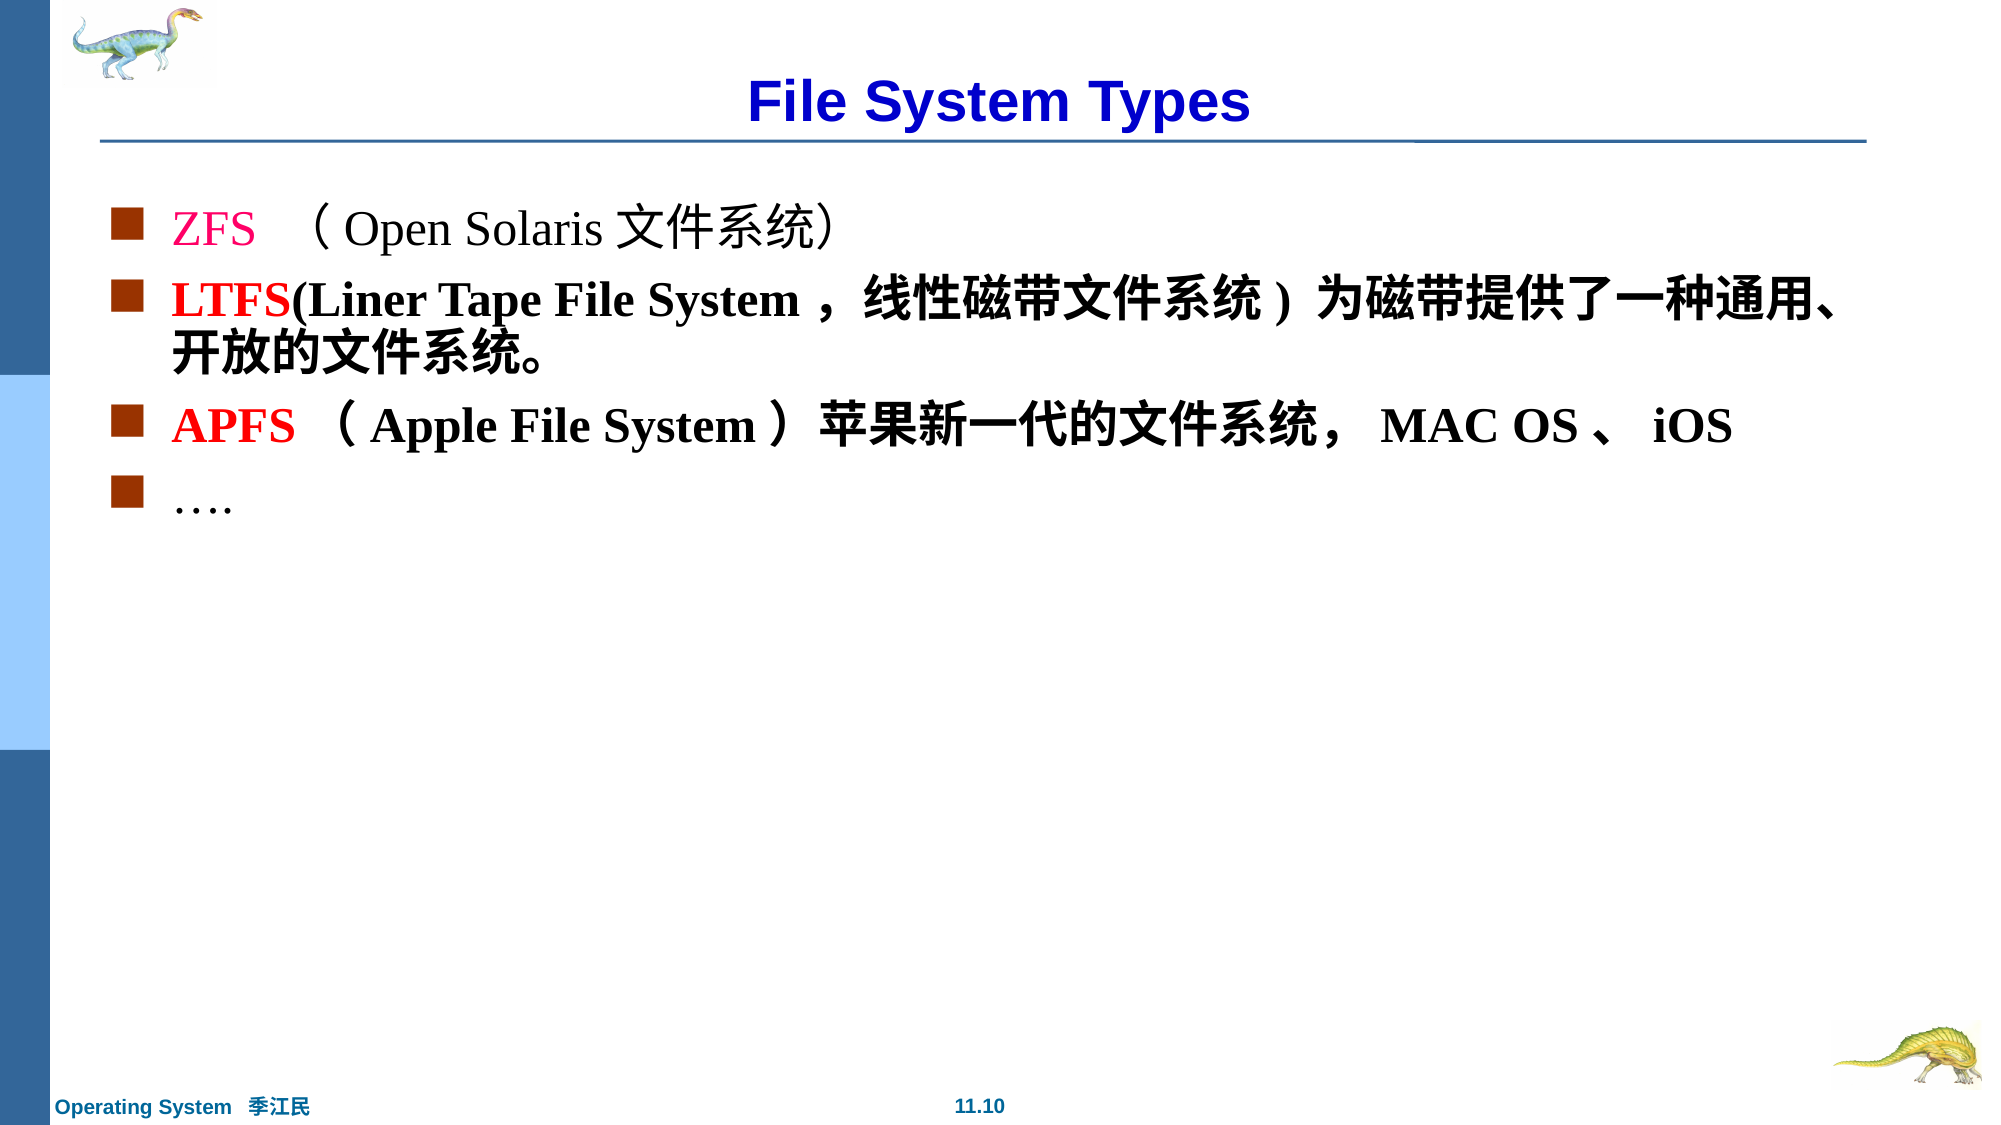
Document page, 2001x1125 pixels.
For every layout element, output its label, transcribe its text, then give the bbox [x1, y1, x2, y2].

picture [62, 0, 217, 88]
picture [1831, 1020, 1982, 1090]
title File System Types [99, 45, 1900, 141]
list ZFS （Open Solaris文件系统） LTFS(Liner Tape File System，线性磁带文件系统) 为磁带提供了一种通用、开放的文件系统。 APFS（Apple File System）苹果新一代的文件系统，MAC OS、iOS …. [99, 194, 1900, 938]
